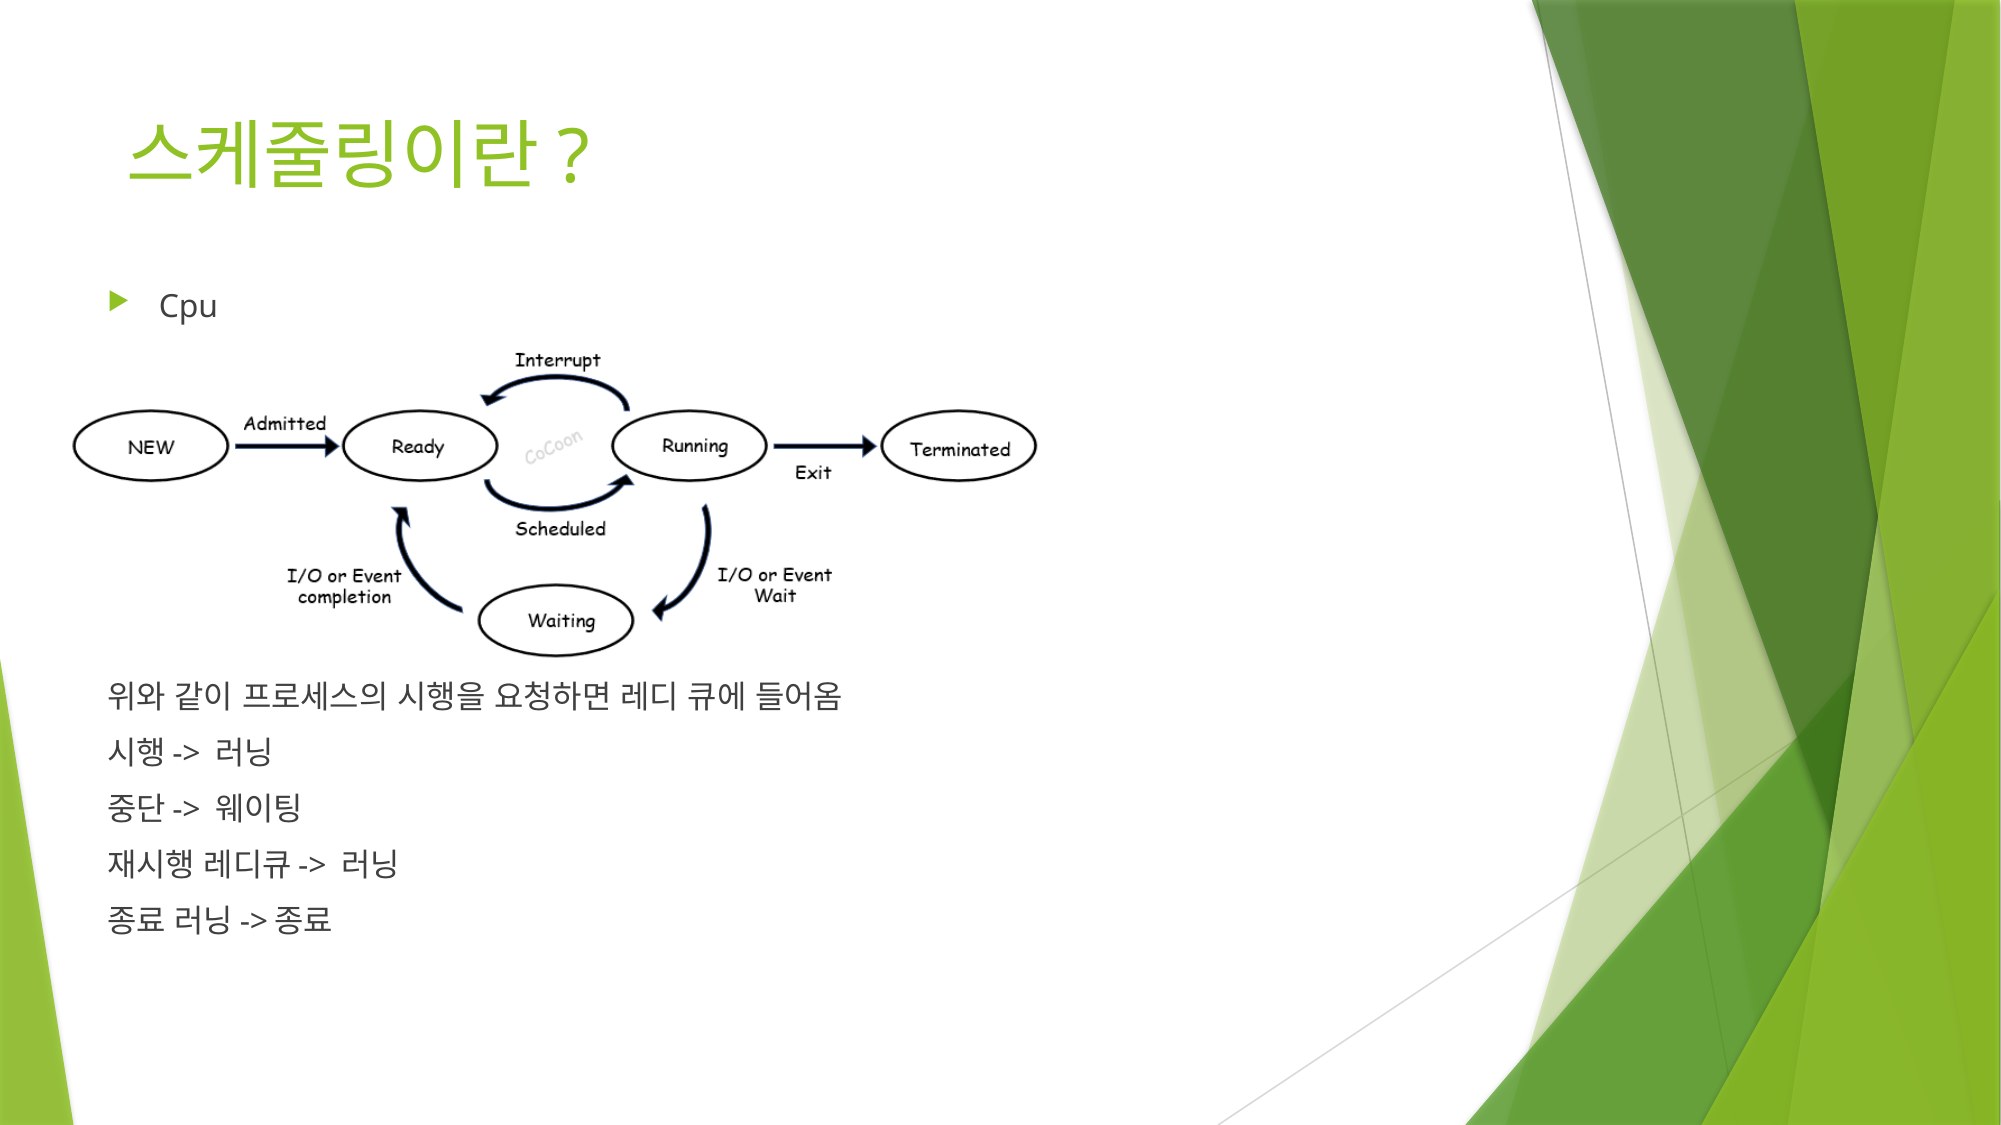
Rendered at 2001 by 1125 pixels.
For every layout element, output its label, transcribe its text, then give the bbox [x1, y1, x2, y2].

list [67, 330, 1054, 696]
title 스케줄링이란? [111, 99, 1522, 217]
text_box Cpu 위와 같이 프로세스의 시행을 요청하면 레디 큐에 들어옴 시행-> 러닝 중단-> 웨이팅 재시행 레디큐-> 러닝 종료 러닝->종료 [92, 278, 1595, 954]
